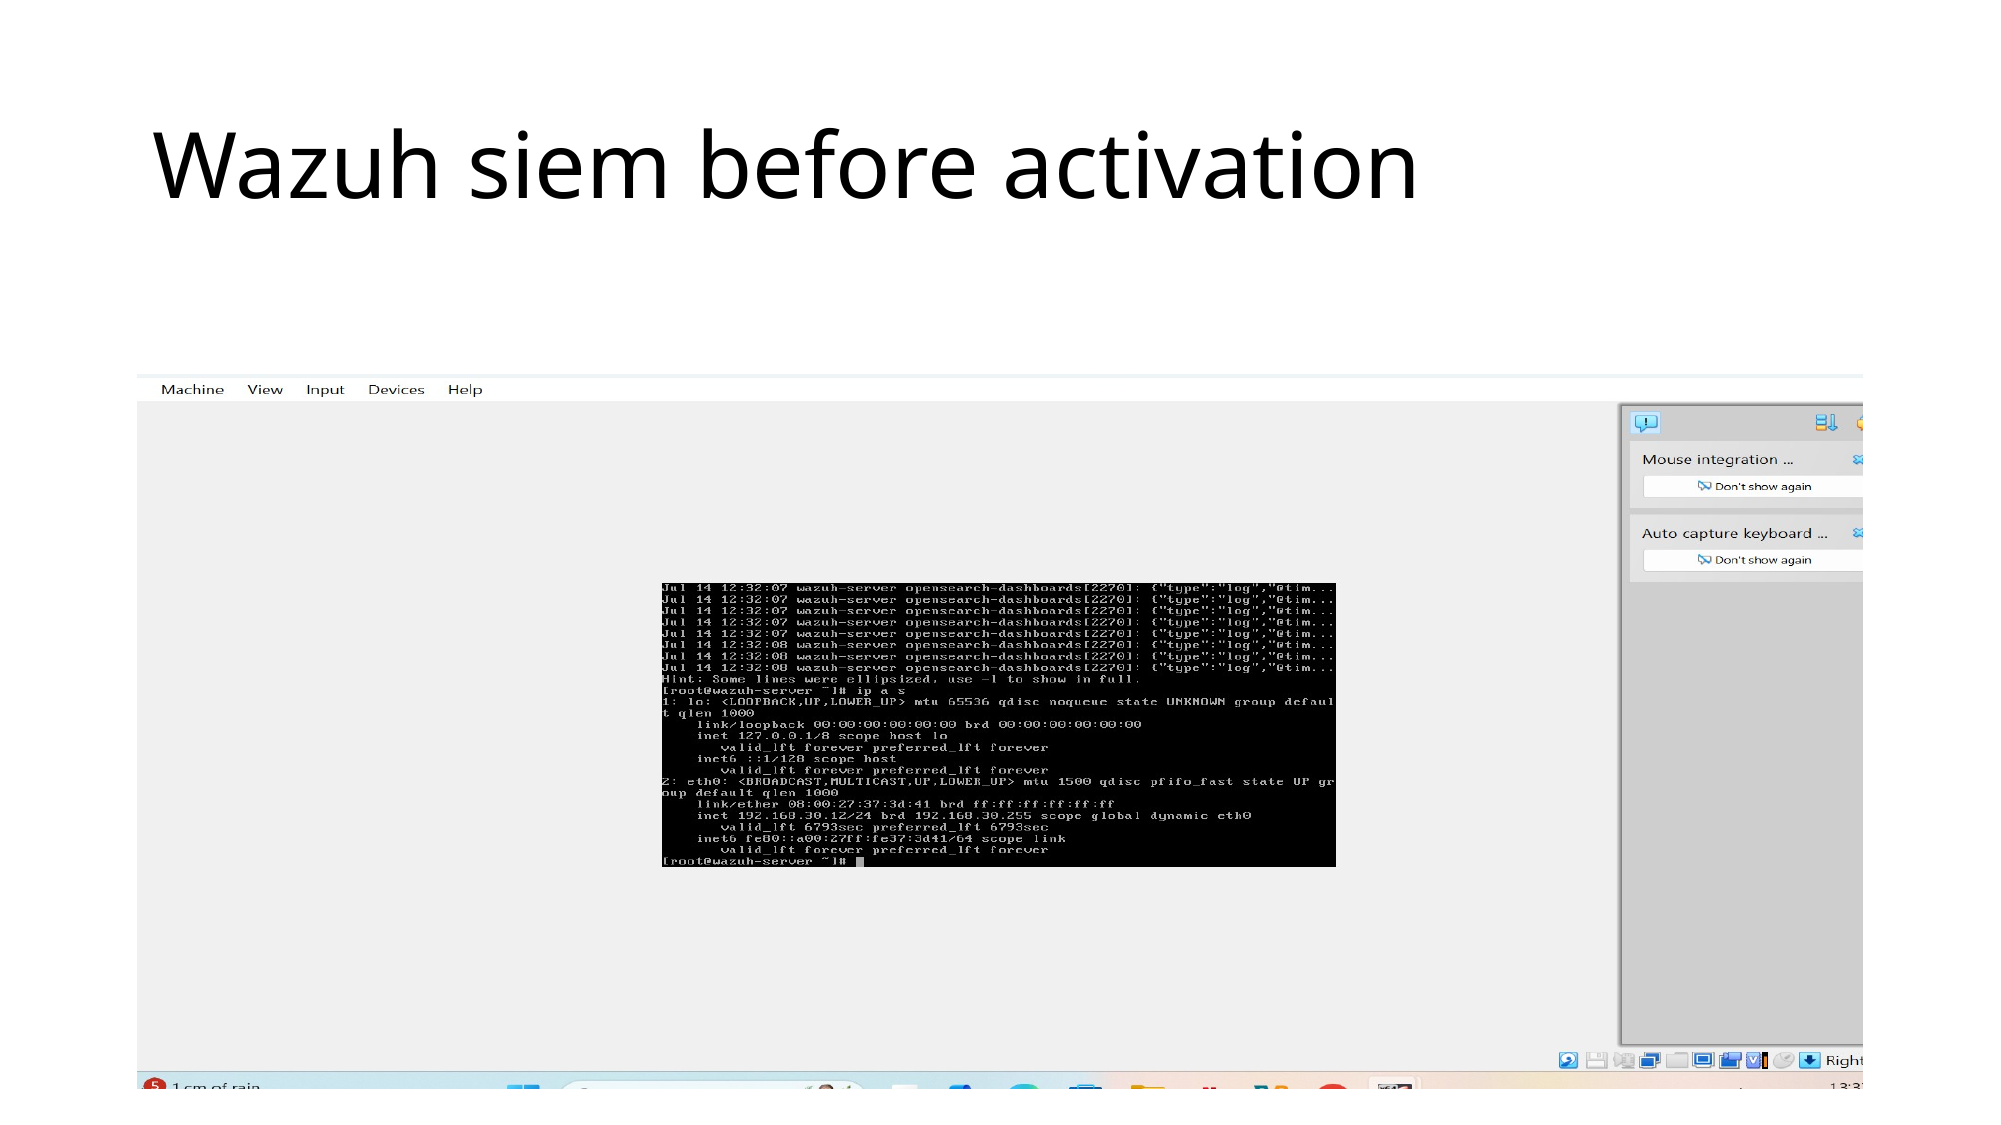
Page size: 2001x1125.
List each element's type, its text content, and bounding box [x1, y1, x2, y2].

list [137, 375, 1863, 1089]
title Wazuh siem before activation [137, 59, 1863, 278]
